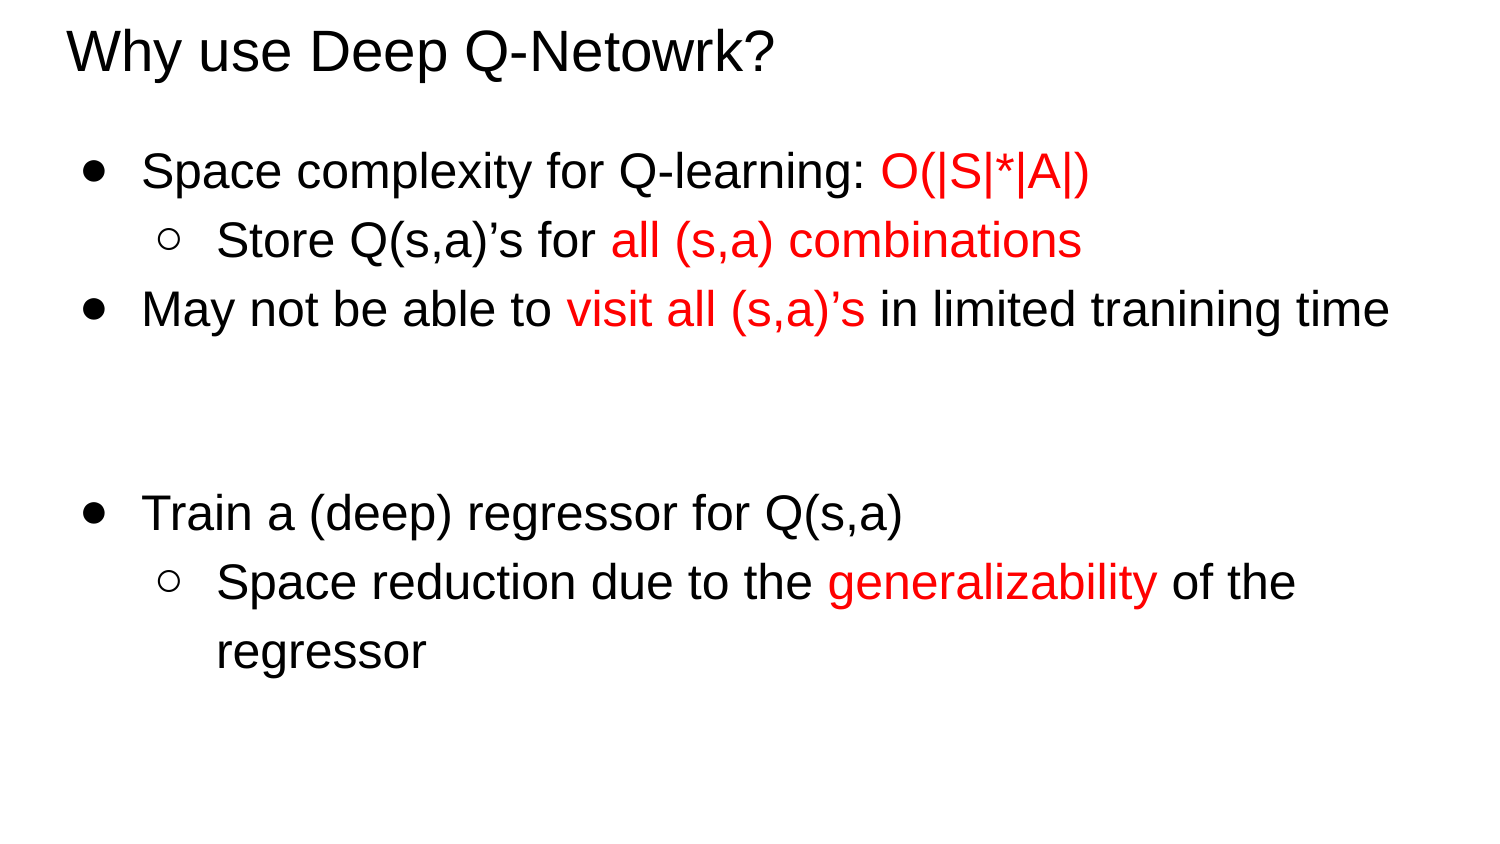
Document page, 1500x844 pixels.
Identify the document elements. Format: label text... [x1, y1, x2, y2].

title Why use Deep Q-Netowrk? [51, 0, 1449, 92]
list Space complexity for Q-learning: O(|S|*|A|) Store Q(s,a)’s for all (s,a) combinations May not be able to visit all (s,a)’s in limited tranining time Train a (deep) regressor for Q(s,a) Space reduction due to the generalizability of the regressor [51, 114, 1449, 844]
